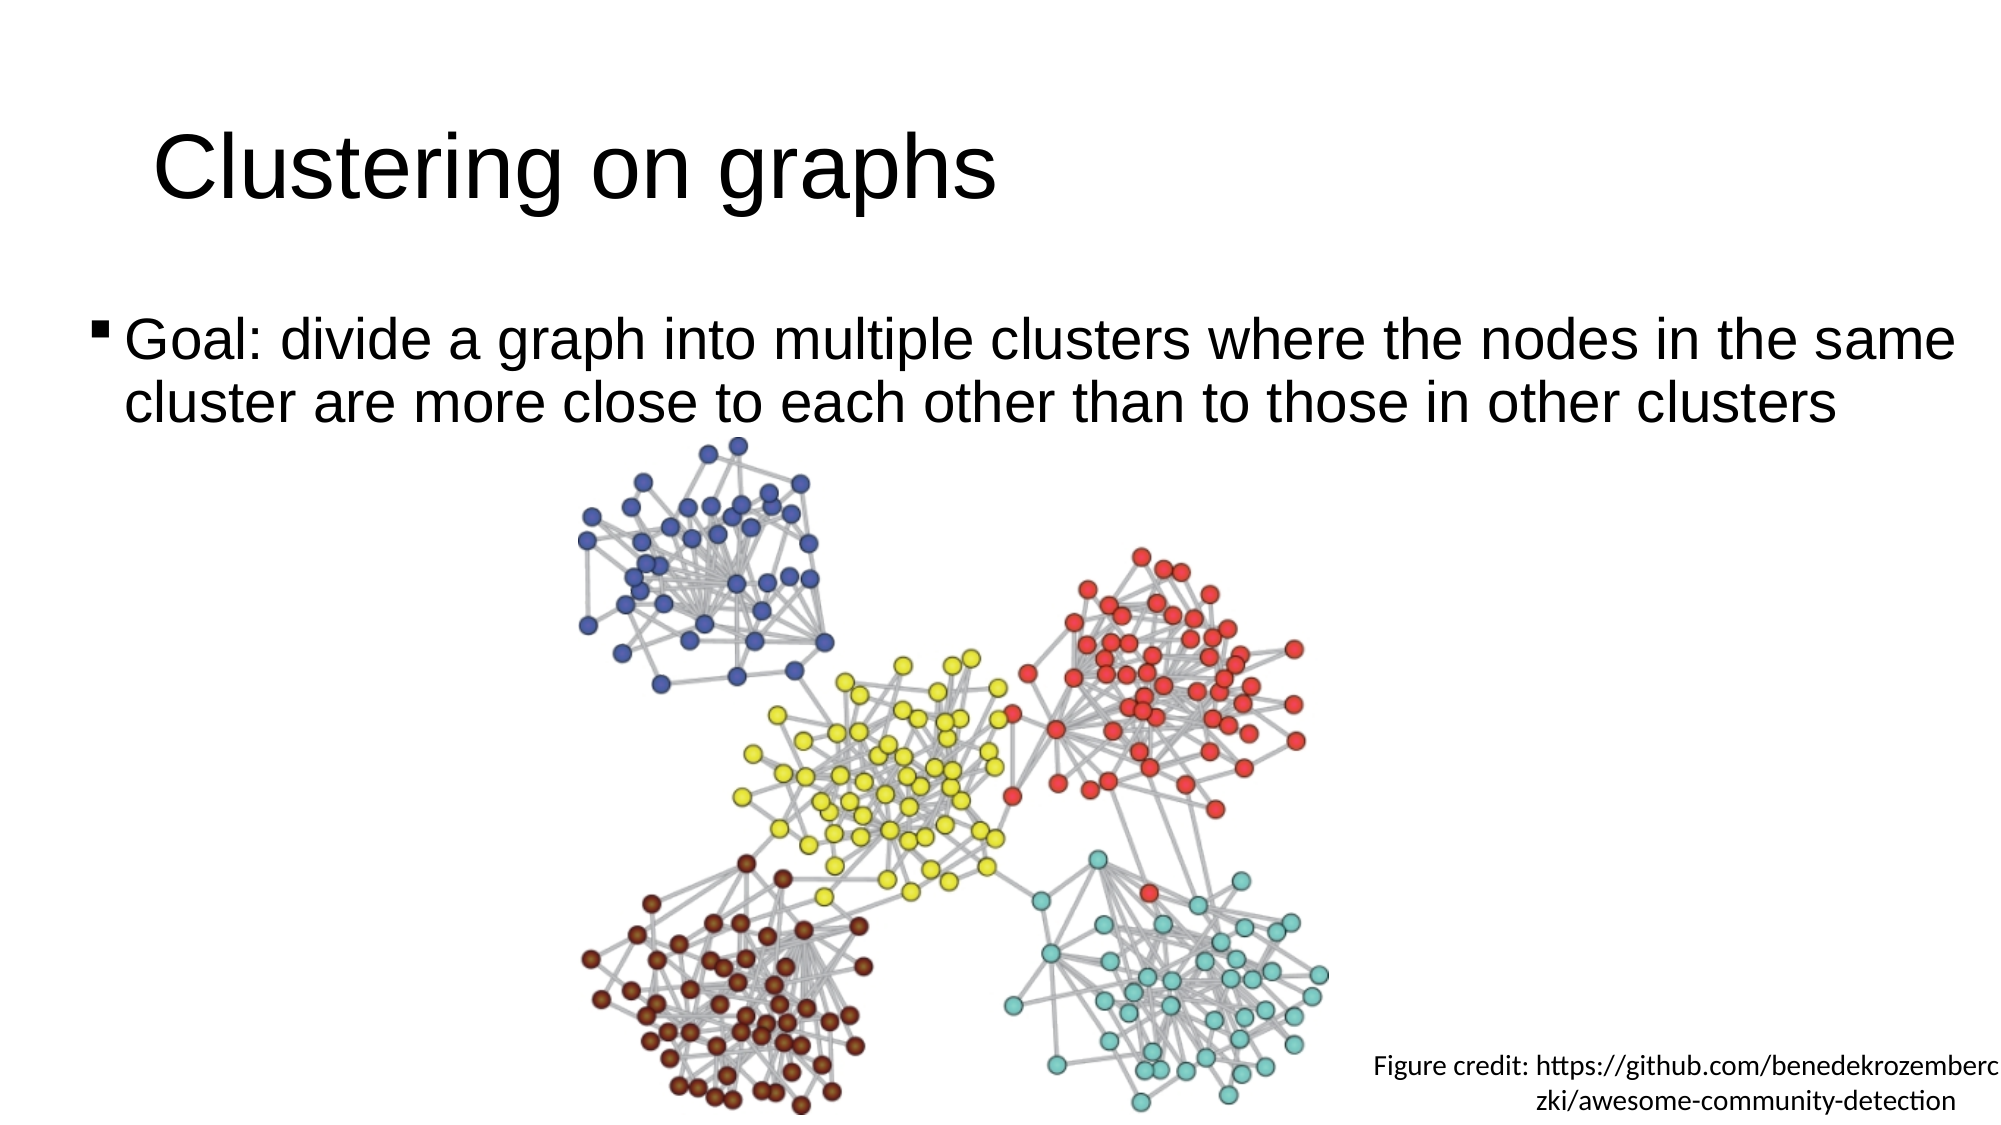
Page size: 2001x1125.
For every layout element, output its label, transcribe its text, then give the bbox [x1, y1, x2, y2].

picture [578, 437, 1329, 1115]
list Goal: divide a graph into multiple clusters where the nodes in the same cluster are more close to each other than to those in other clusters [72, 301, 2000, 1016]
title Clustering on graphs [137, 59, 1863, 278]
text_box Figure credit: https://github.com/benedekrozemberc zki/awesome-community-detection [1358, 1039, 2000, 1124]
